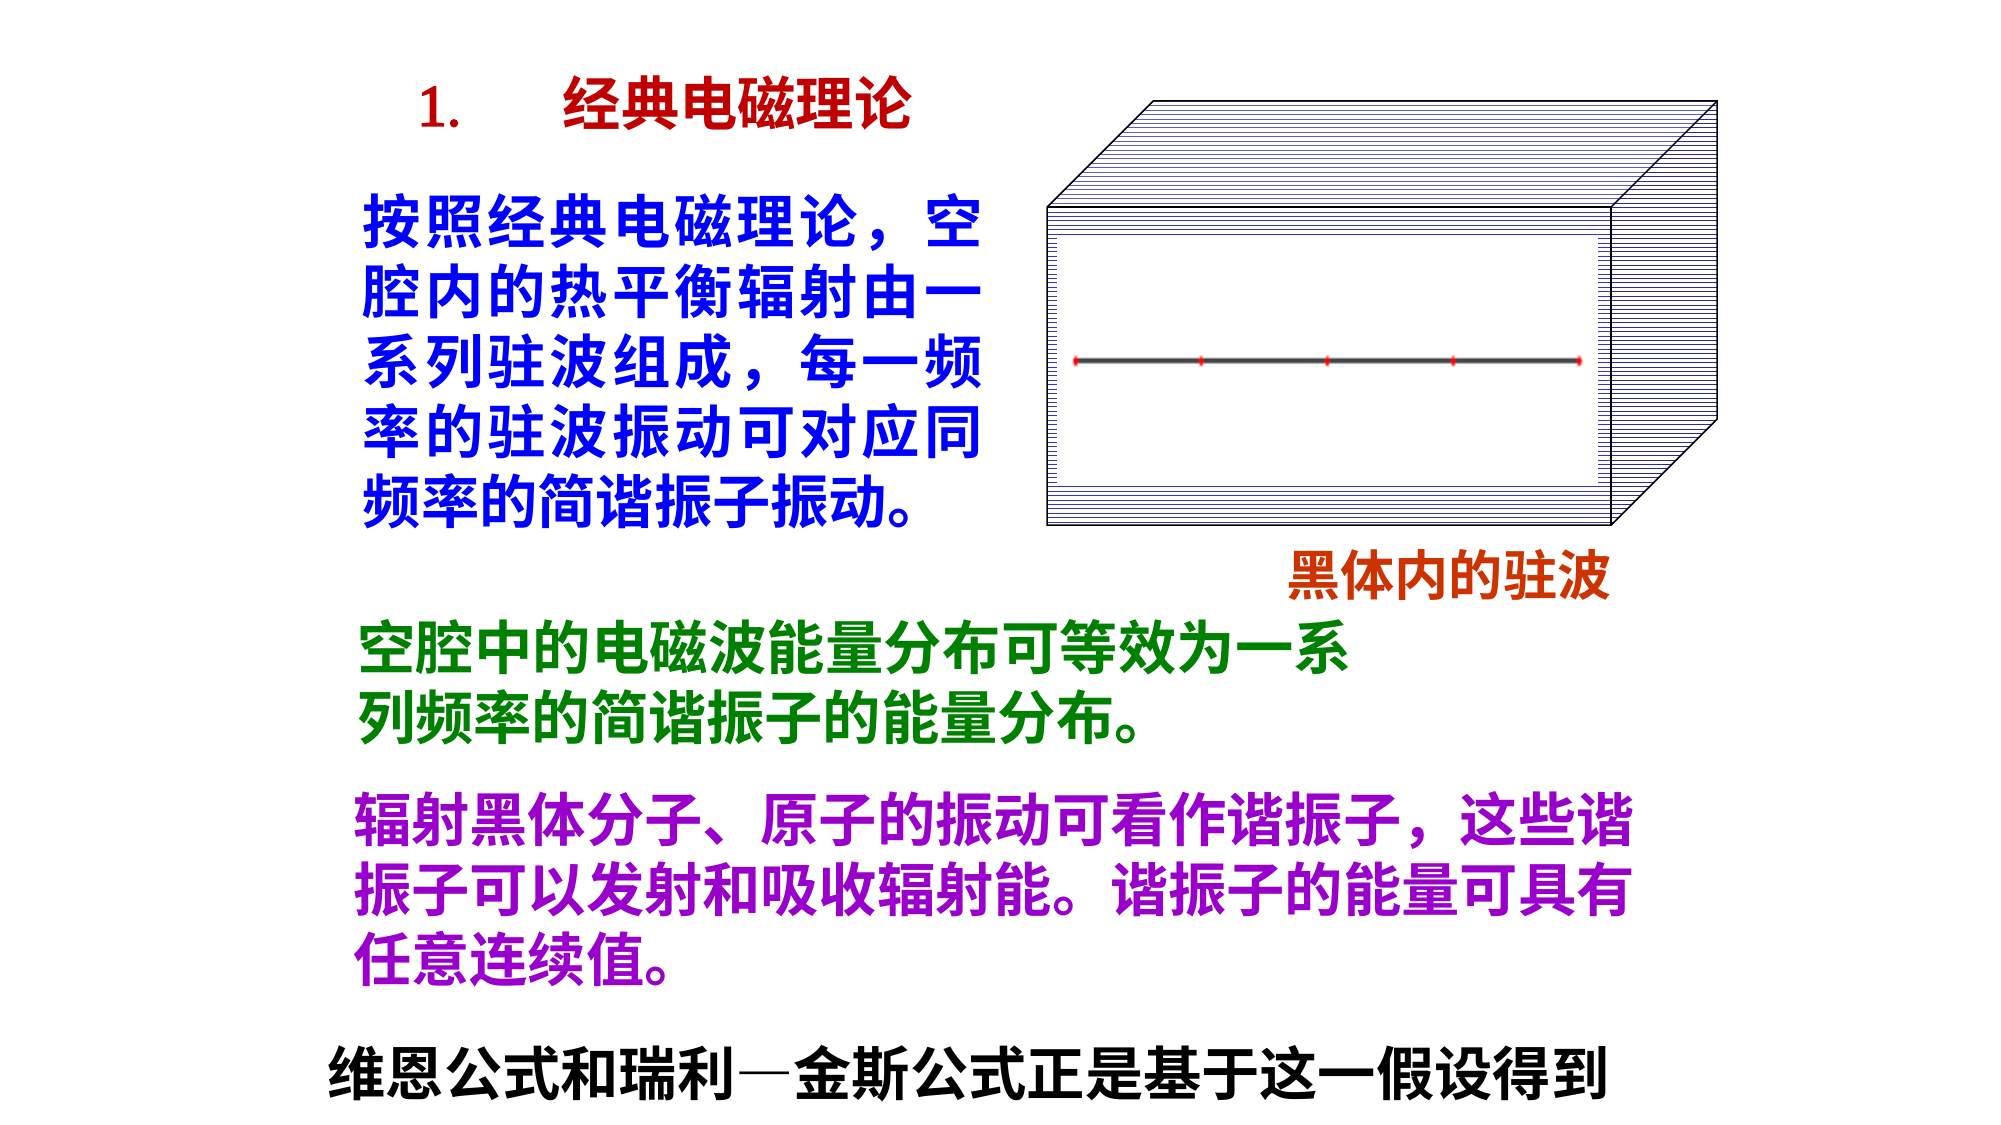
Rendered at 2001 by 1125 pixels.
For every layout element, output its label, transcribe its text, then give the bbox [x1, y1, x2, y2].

text_box 由此他导出黑体的辐出度 [1048, 101, 1717, 206]
text_box 辐射黑体分子、原子的振动可看作谐振子，这些谐振子可以发射和吸收辐射能。谐振子的能量可具有任意连续值。 [338, 775, 1656, 1001]
picture [1056, 237, 1598, 486]
text_box [1047, 100, 1718, 526]
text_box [1612, 103, 1717, 524]
text_box 1. 经典电磁理论 [402, 59, 953, 145]
text_box 黑体内的驻波 [1271, 534, 1809, 614]
text_box 维恩公式和瑞利—金斯公式正是基于这一假设得到的。 [312, 1015, 1701, 1125]
text_box 空腔中的电磁波能量分布可等效为一系列频率的简谐振子的能量分布。 [342, 603, 1367, 759]
text_box 按照经典电磁理论，空腔内的热平衡辐射由一系列驻波组成，每一频率的驻波振动可对应同频率的简谐振子振动。 [348, 177, 998, 543]
